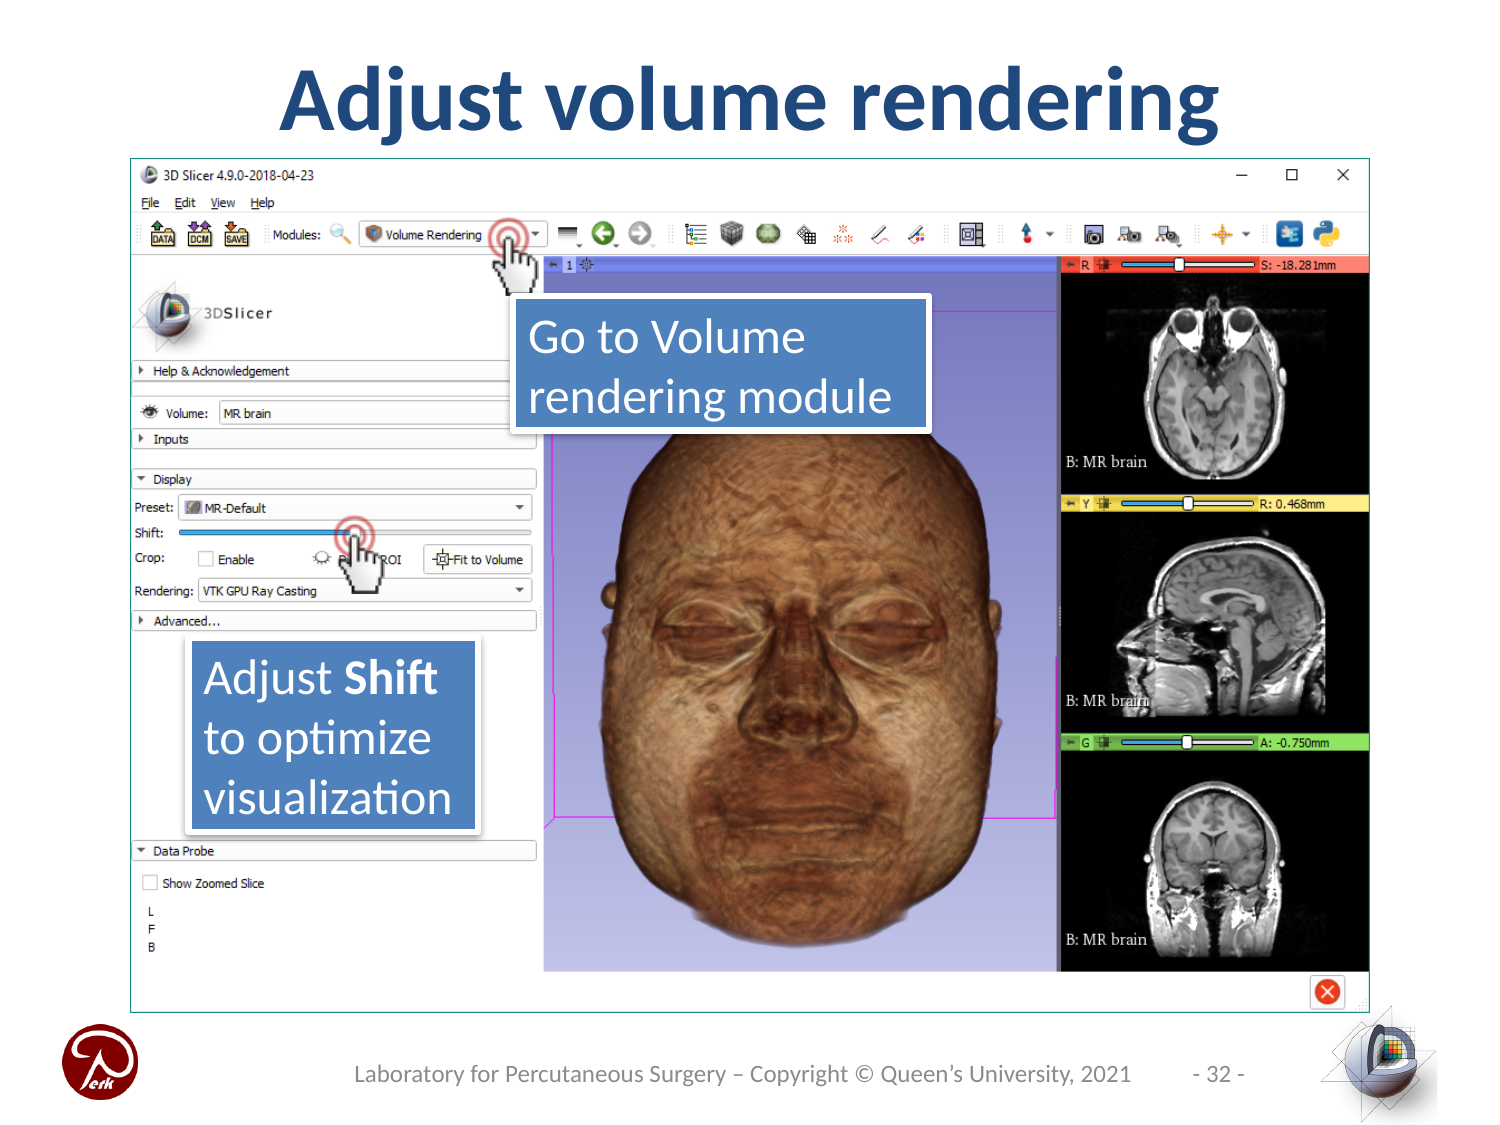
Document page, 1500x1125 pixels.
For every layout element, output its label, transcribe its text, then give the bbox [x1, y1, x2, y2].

footer Laboratory for Percutaneous Surgery – Copyright © Queen’s University, 2021 [312, 1042, 1175, 1103]
picture [129, 158, 1438, 1125]
slide_number - 32 - [1175, 1042, 1263, 1103]
title Adjust volume rendering [74, 0, 1426, 188]
picture [62, 1024, 138, 1100]
